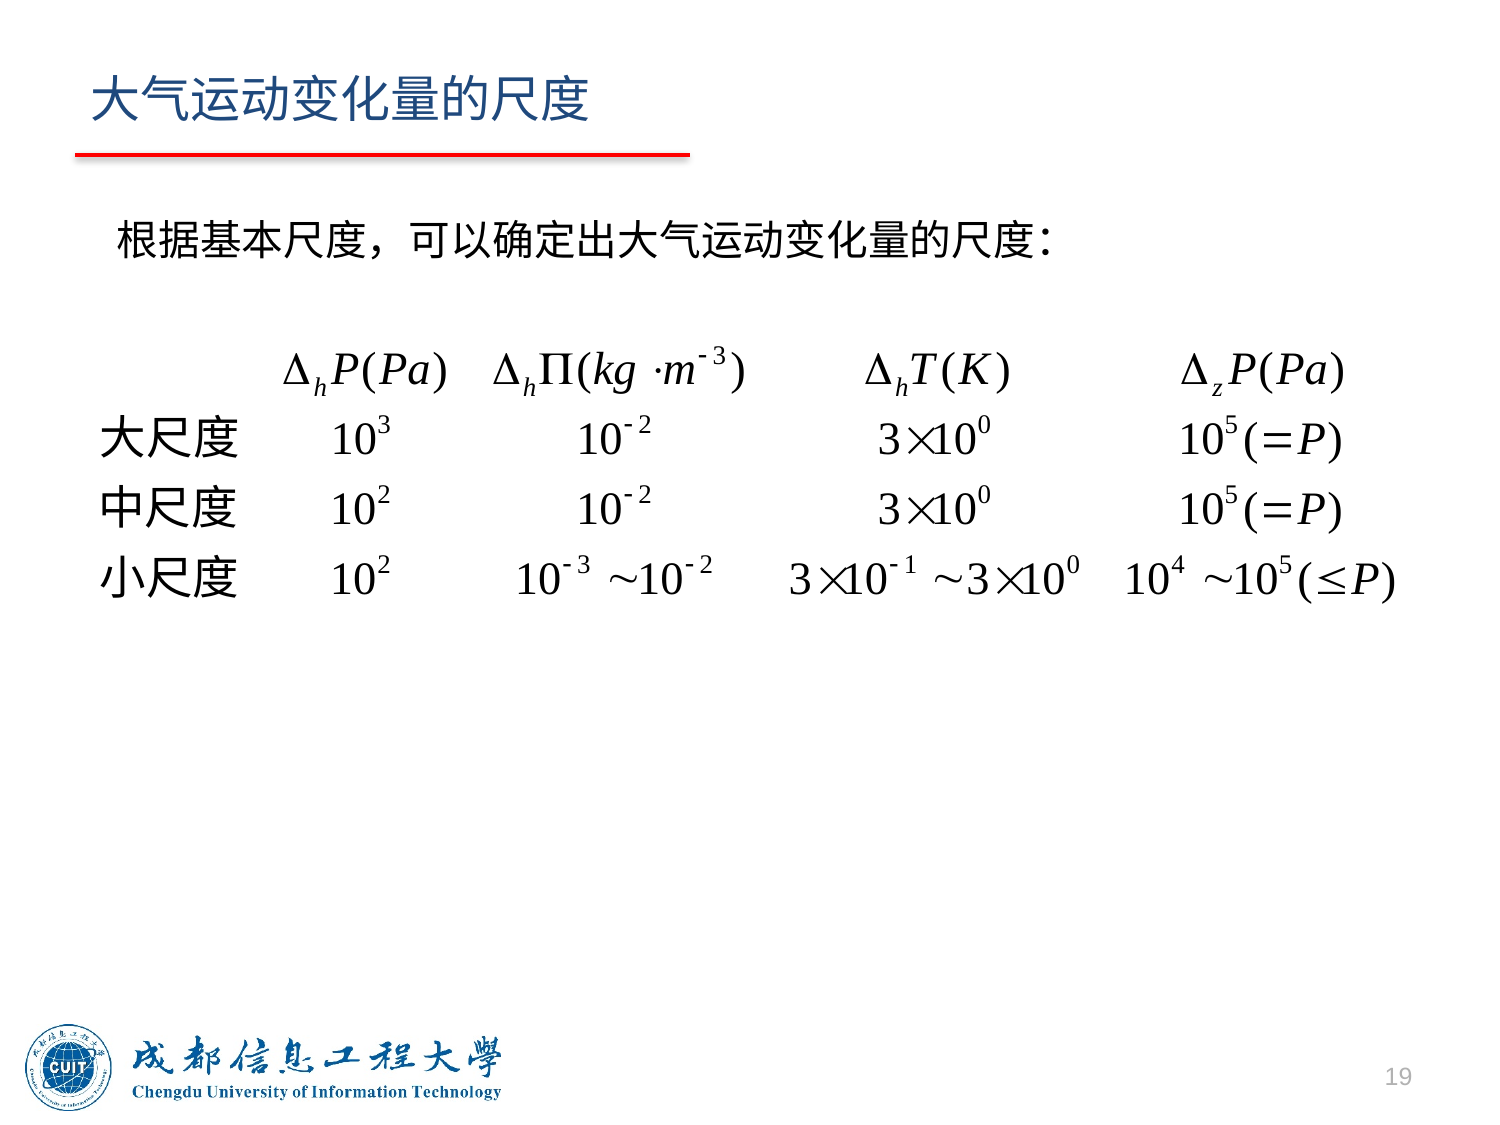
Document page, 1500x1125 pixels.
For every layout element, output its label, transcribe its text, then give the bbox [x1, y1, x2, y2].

picture [25, 1024, 501, 1111]
title 大气运动变化量的尺度 [75, 45, 1425, 150]
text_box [94, 334, 1406, 615]
slide_number 19 [1277, 1045, 1428, 1106]
text_box 根据基本尺度，可以确定出大气运动变化量的尺度： [17, 181, 1495, 272]
